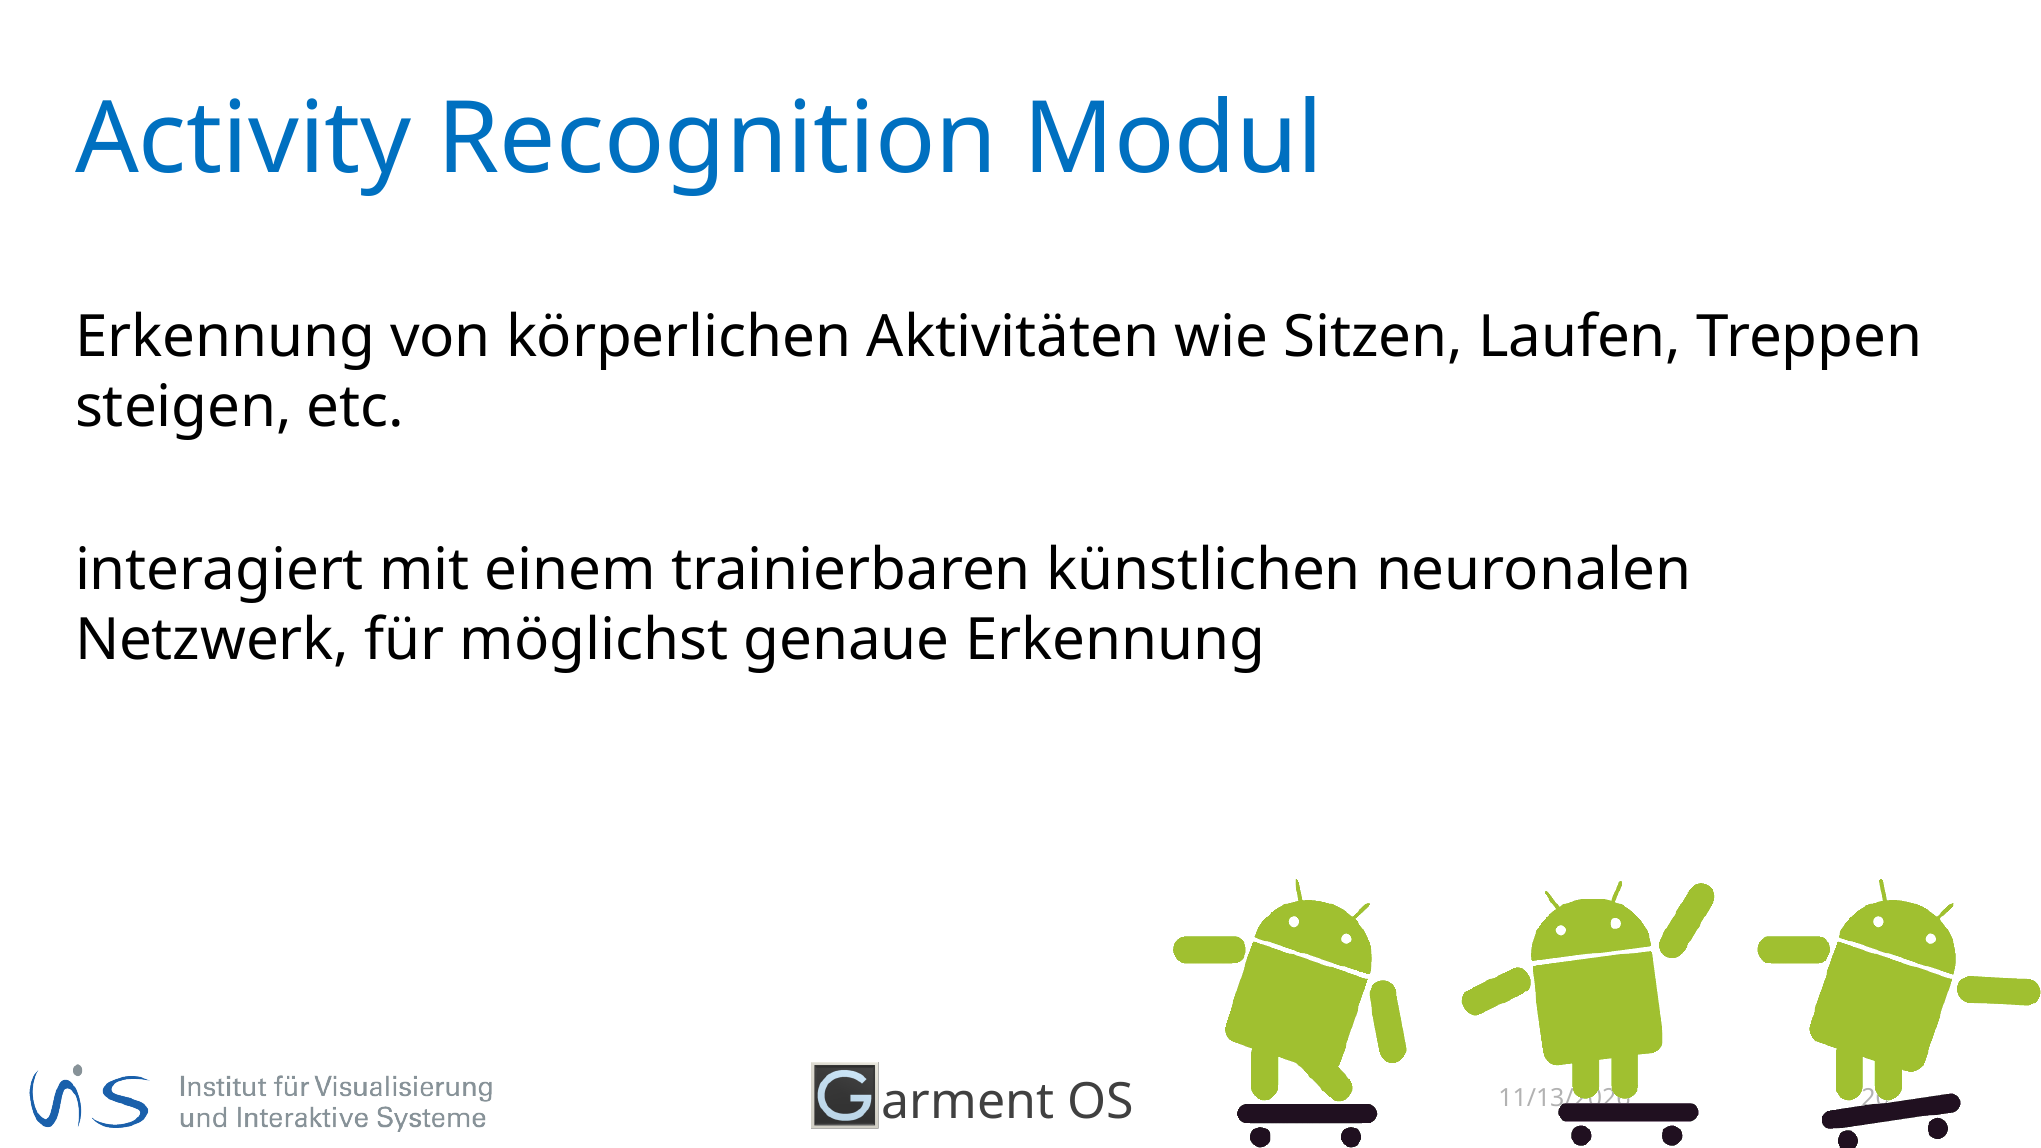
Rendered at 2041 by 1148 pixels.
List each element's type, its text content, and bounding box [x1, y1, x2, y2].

title Activity Recognition Modul [45, 48, 1996, 199]
picture [806, 1096, 883, 1133]
picture [29, 1064, 492, 1132]
list Erkennung von körperlichen Aktivitäten wie Sitzen, Laufen, Treppen steigen, etc. interagiert mit einem trainierbaren künstlichen neuronalen Netzwerk, für möglichst genaue Erkennung [45, 273, 1993, 1096]
picture [1131, 846, 2041, 1148]
